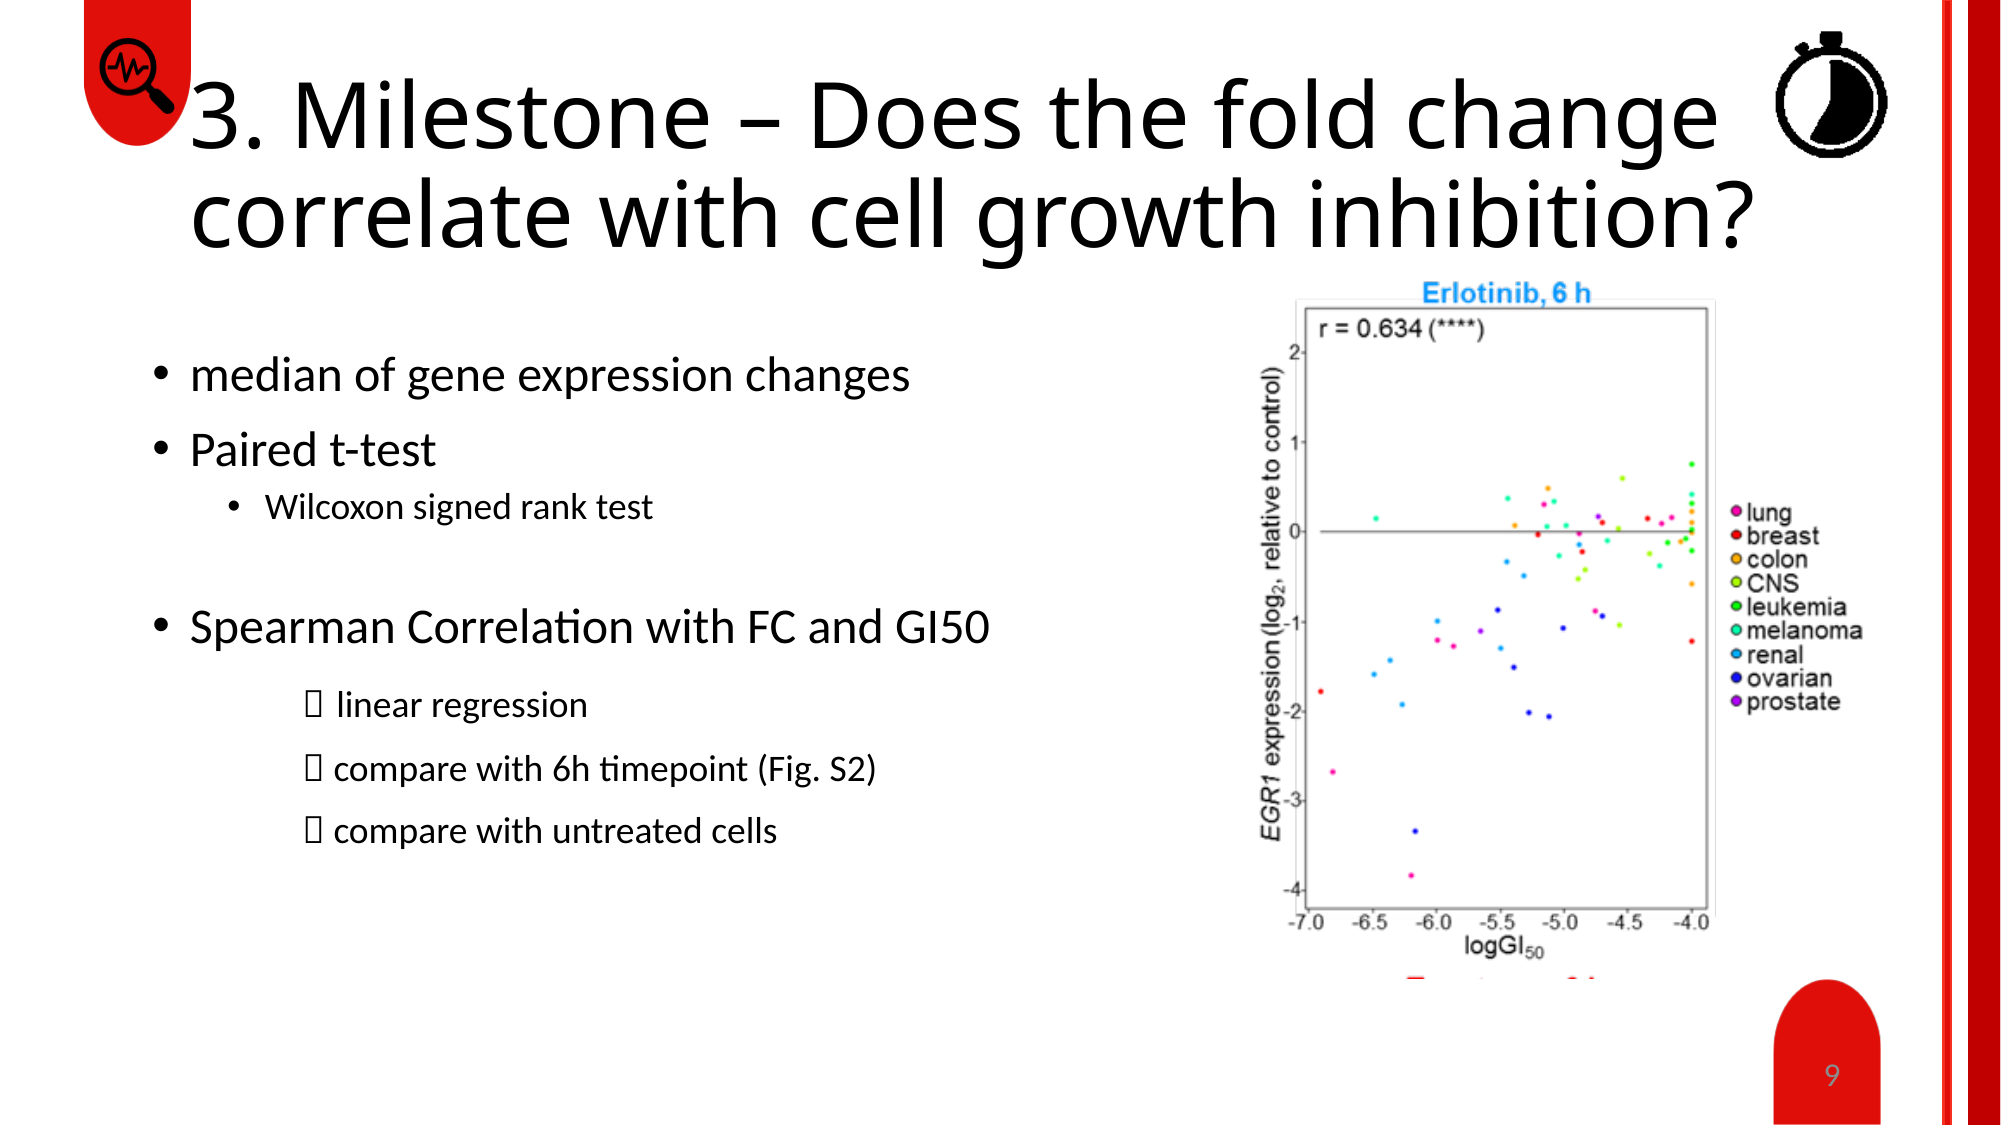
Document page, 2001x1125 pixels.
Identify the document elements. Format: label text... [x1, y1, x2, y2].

title 3. Milestone – Does the fold change correlate with cell growth inhibition? [174, 59, 1863, 278]
slide_number 9 [1405, 1042, 1856, 1103]
picture [1756, 23, 1916, 170]
picture [1254, 277, 1887, 979]
picture [1774, 980, 1880, 1125]
picture [1968, 0, 2001, 1125]
picture [83, 0, 191, 146]
list median of gene expression changes Paired t-test Wilcoxon signed rank test Spearman Correlation with FC and GI50  linear regression  compare with 6h timepoint (Fig. S2)  compare with untreated cells [137, 341, 1283, 1014]
